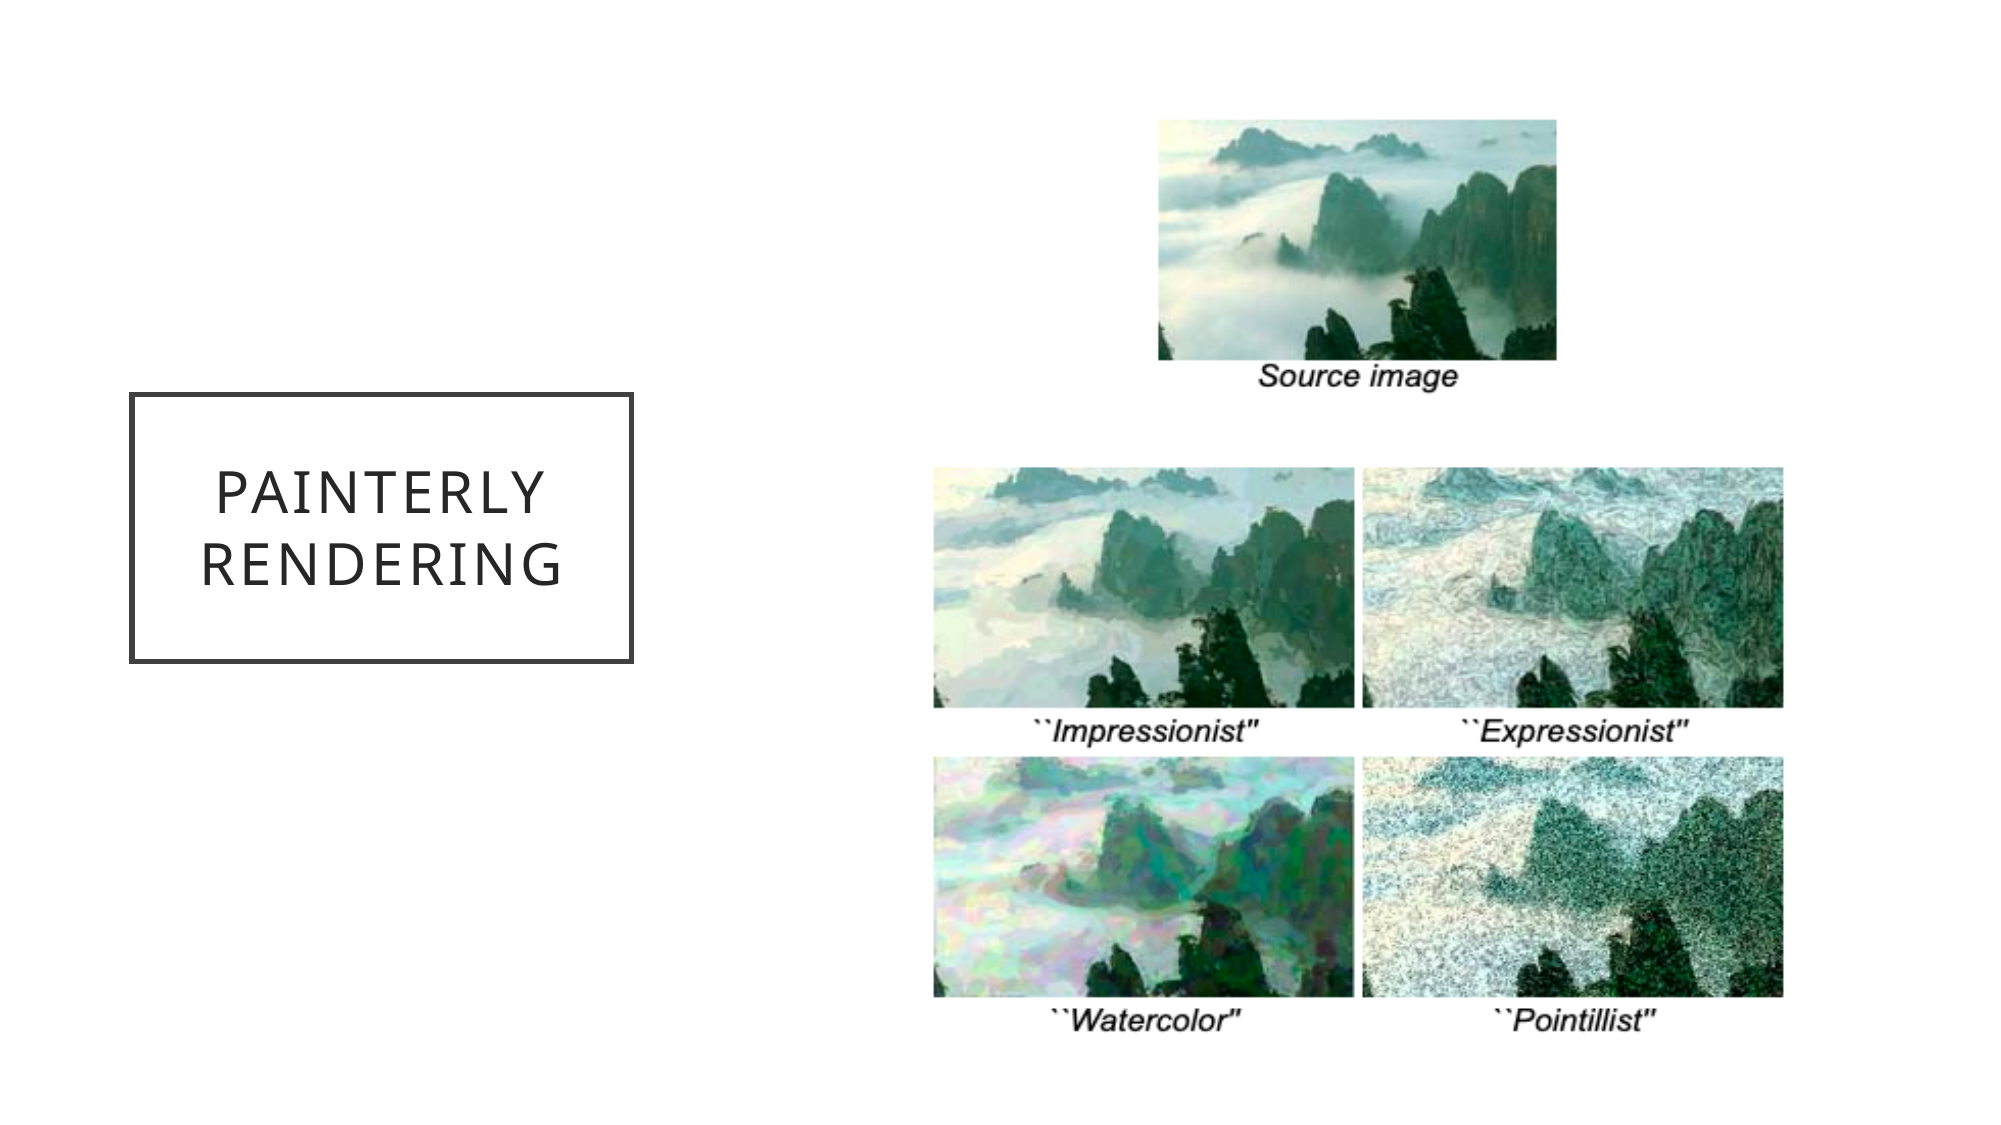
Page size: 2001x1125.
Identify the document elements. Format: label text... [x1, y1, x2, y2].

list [777, 92, 1986, 1086]
title Painterly Rendering [129, 392, 634, 664]
